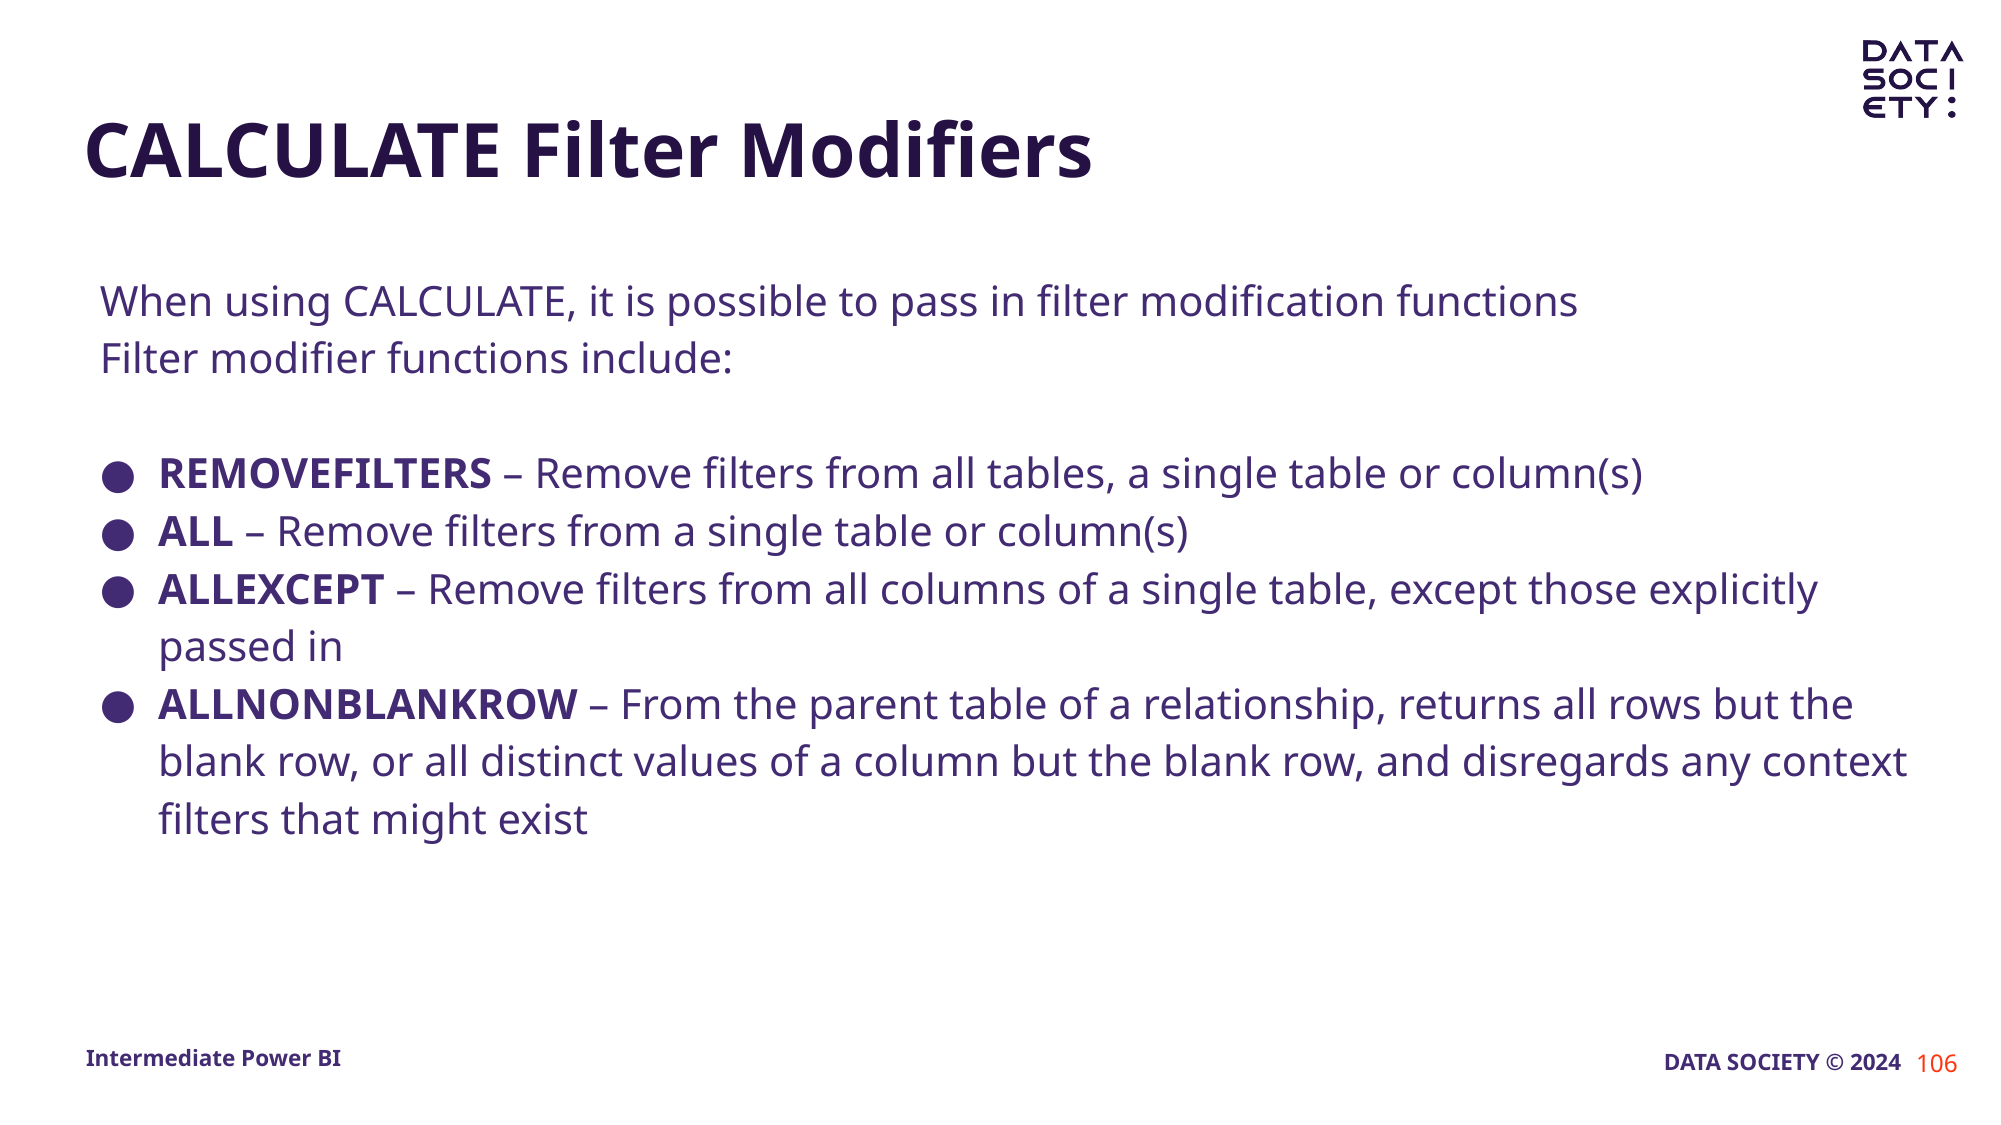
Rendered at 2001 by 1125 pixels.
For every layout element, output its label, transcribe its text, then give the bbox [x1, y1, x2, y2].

title CALCULATE Filter Modifiers [68, 87, 1932, 213]
list When using CALCULATE, it is possible to pass in filter modification functions Filter modifier functions include: REMOVEFILTERS – Remove filters from all tables, a single table or column(s) ALL – Remove filters from a single table or column(s) ALLEXCEPT – Remove filters from all columns of a single table, except those explicitly passed in ALLNONBLANKROW – From the parent table of a relationship, returns all rows but the blank row, or all distinct values of a column but the blank row, and disregards any context filters that might exist [68, 252, 1932, 1000]
slide_number ‹#› [1853, 1033, 1974, 1097]
picture [1863, 40, 1964, 118]
